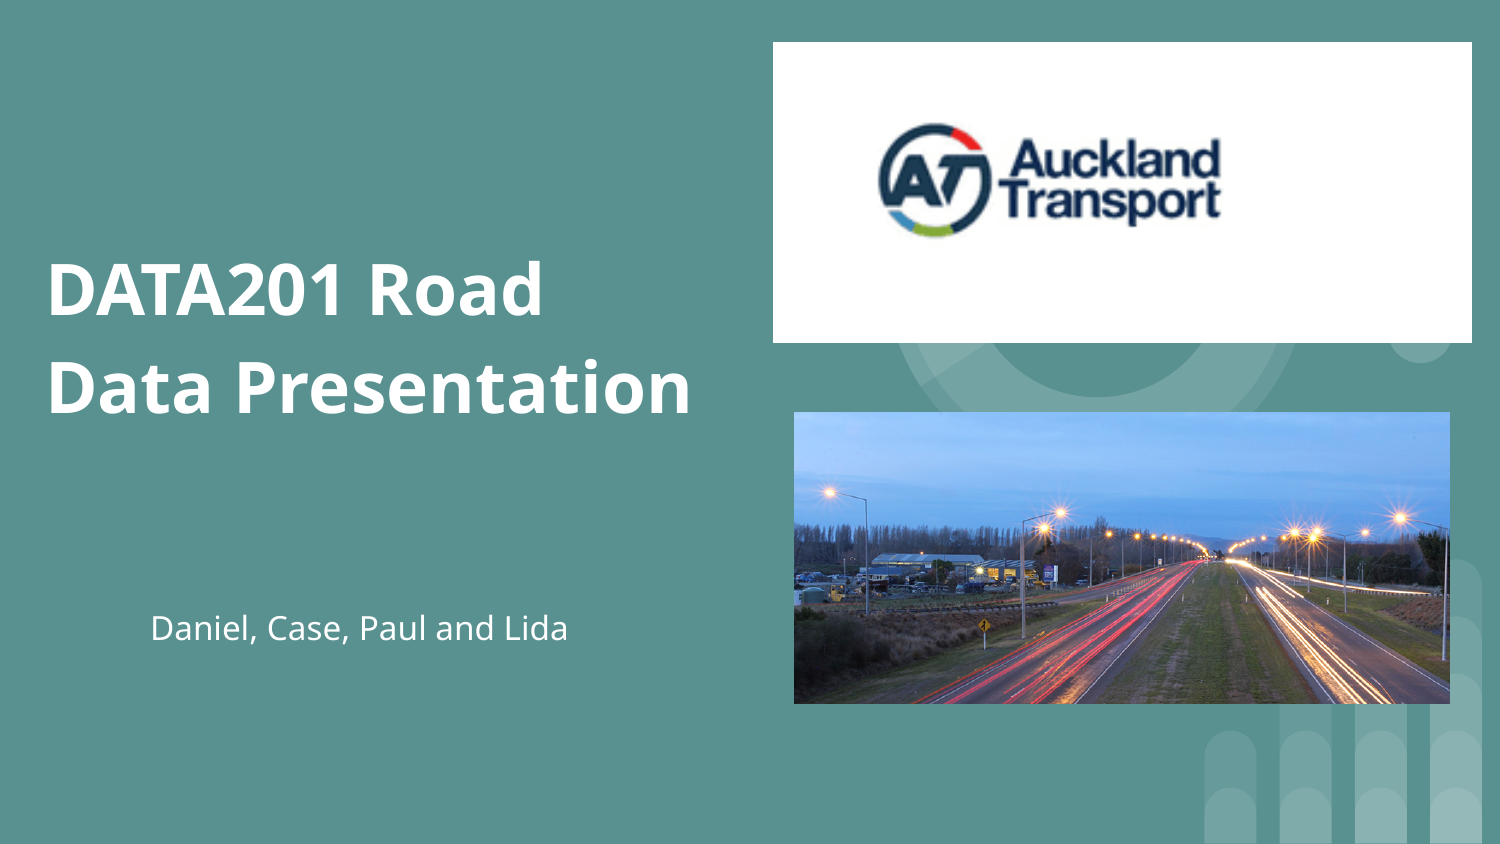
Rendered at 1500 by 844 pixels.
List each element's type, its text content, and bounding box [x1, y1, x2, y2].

picture [794, 412, 1451, 705]
title DATA201 Road Data Presentation [29, 183, 728, 491]
subtitle Daniel, Case, Paul and Lida [135, 589, 789, 704]
picture [773, 41, 1472, 344]
